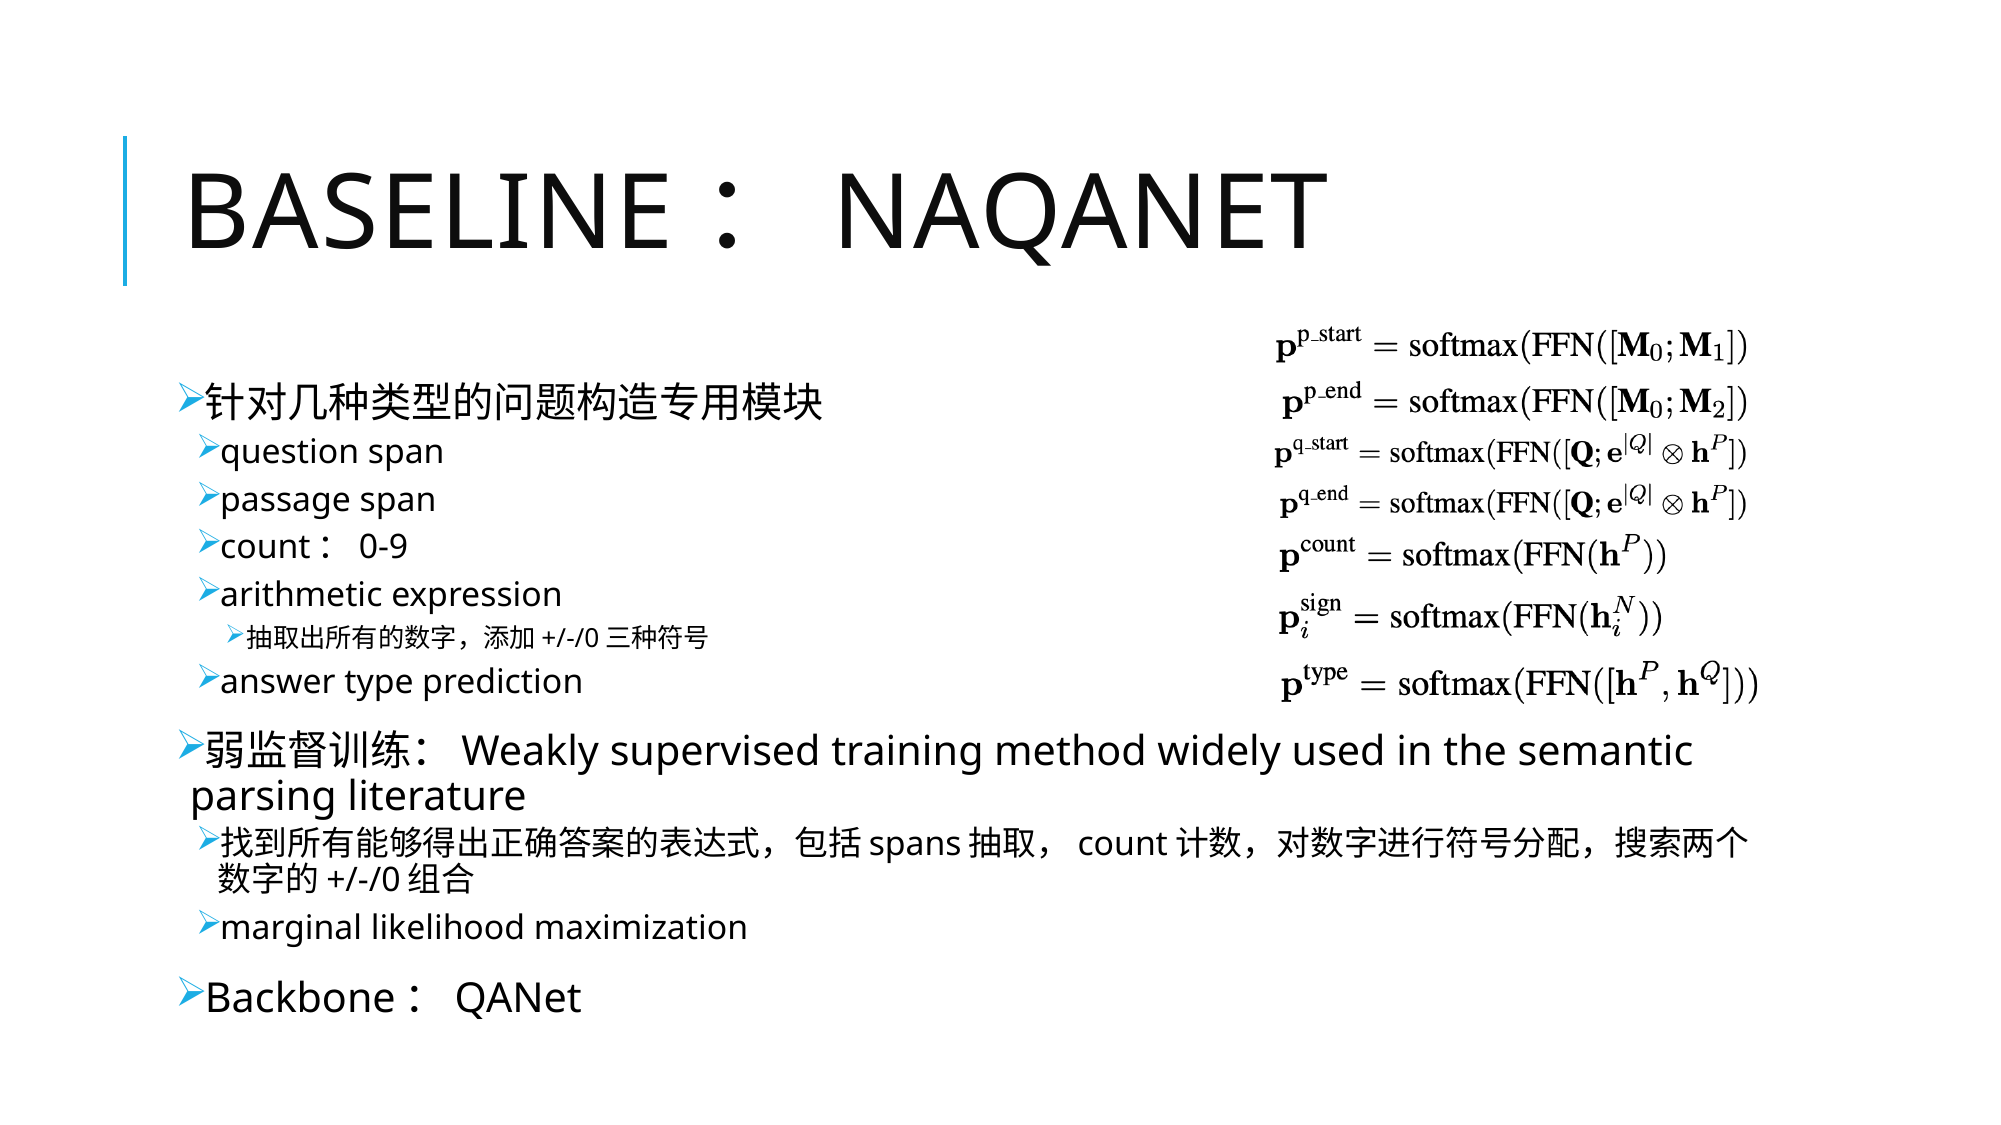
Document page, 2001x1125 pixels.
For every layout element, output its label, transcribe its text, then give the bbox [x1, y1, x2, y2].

picture [1265, 531, 1763, 725]
list 针对几种类型的问题构造专用模块 question span passage span count：0-9 arithmetic expression 抽取出所有的数字，添加+/-/0三种符号 answer type prediction 弱监督训练：Weakly supervised training method widely used in the semantic parsing literature 找到所有能够得出正确答案的表达式，包括spans抽取，count计数，对数字进行符号分配，搜索两个数字的+/-/0组合 marginal likelihood maximization Backbone：QANet [168, 375, 1763, 1035]
picture [1272, 320, 1751, 430]
title BASEline：NAQANET [168, 96, 1763, 342]
picture [1270, 433, 1748, 527]
